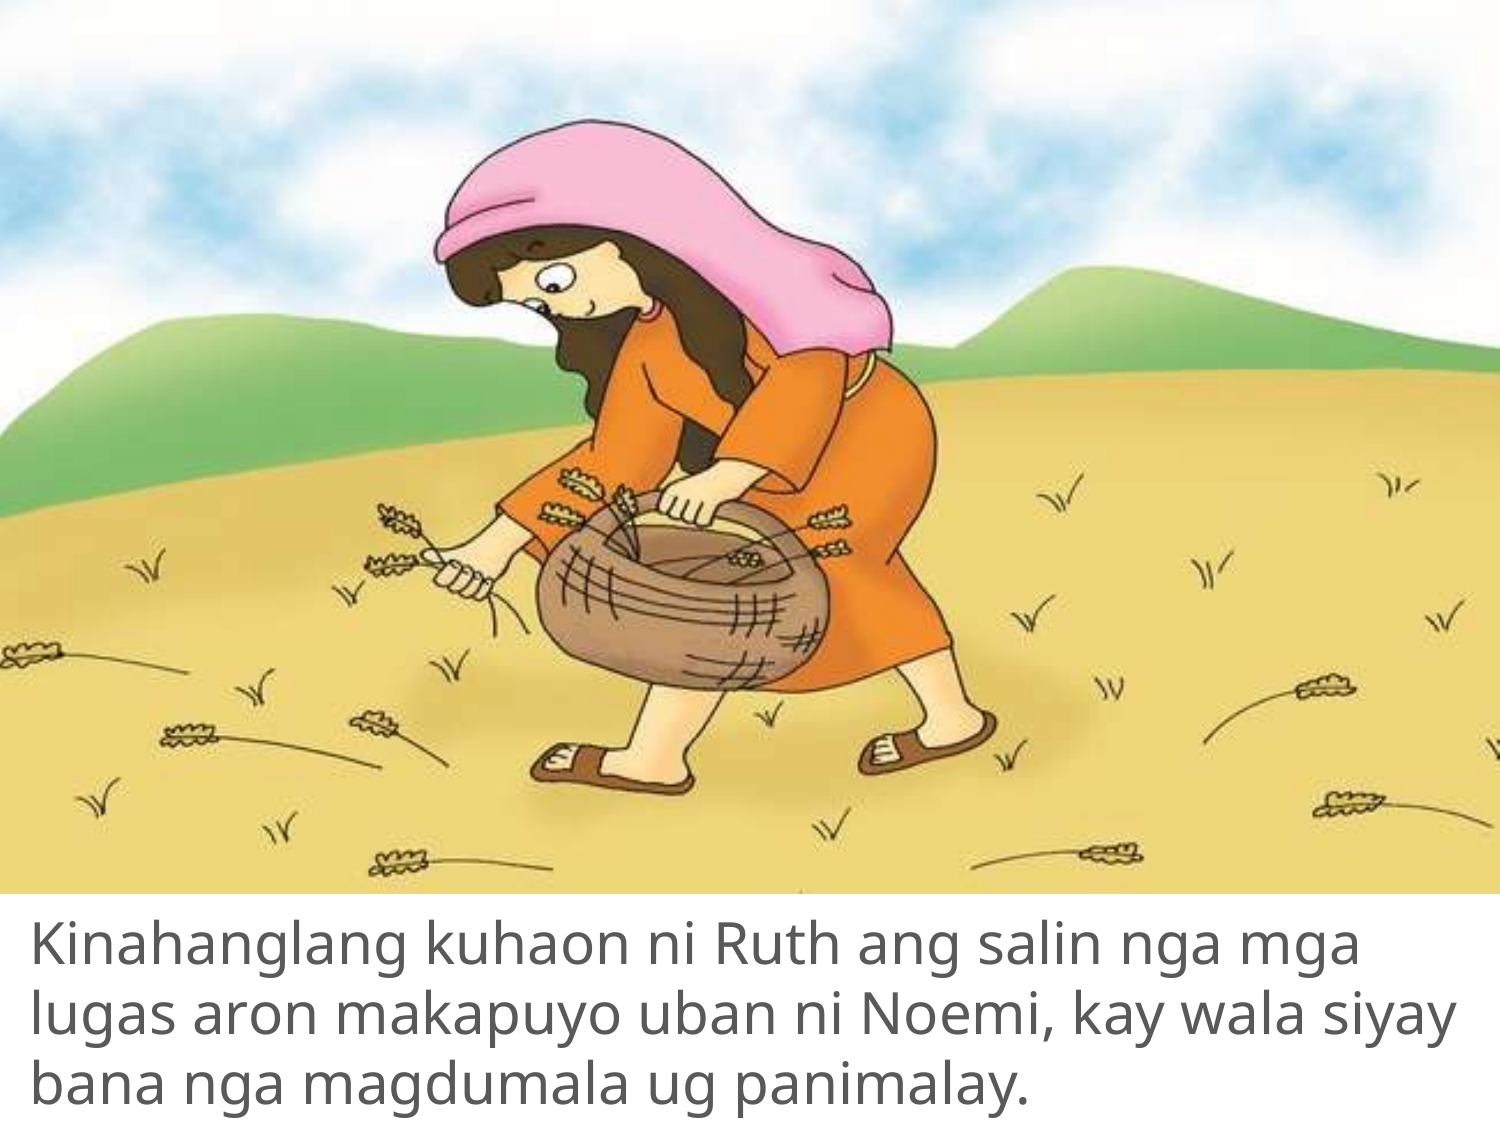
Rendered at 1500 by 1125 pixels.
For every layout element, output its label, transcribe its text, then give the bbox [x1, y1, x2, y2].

picture [0, 0, 1500, 894]
text_box Kinahanglang kuhaon ni Ruth ang salin nga mga lugas aron makapuyo uban ni Noemi, kay wala siyay bana nga magdumala ug panimalay. [14, 902, 1486, 1124]
